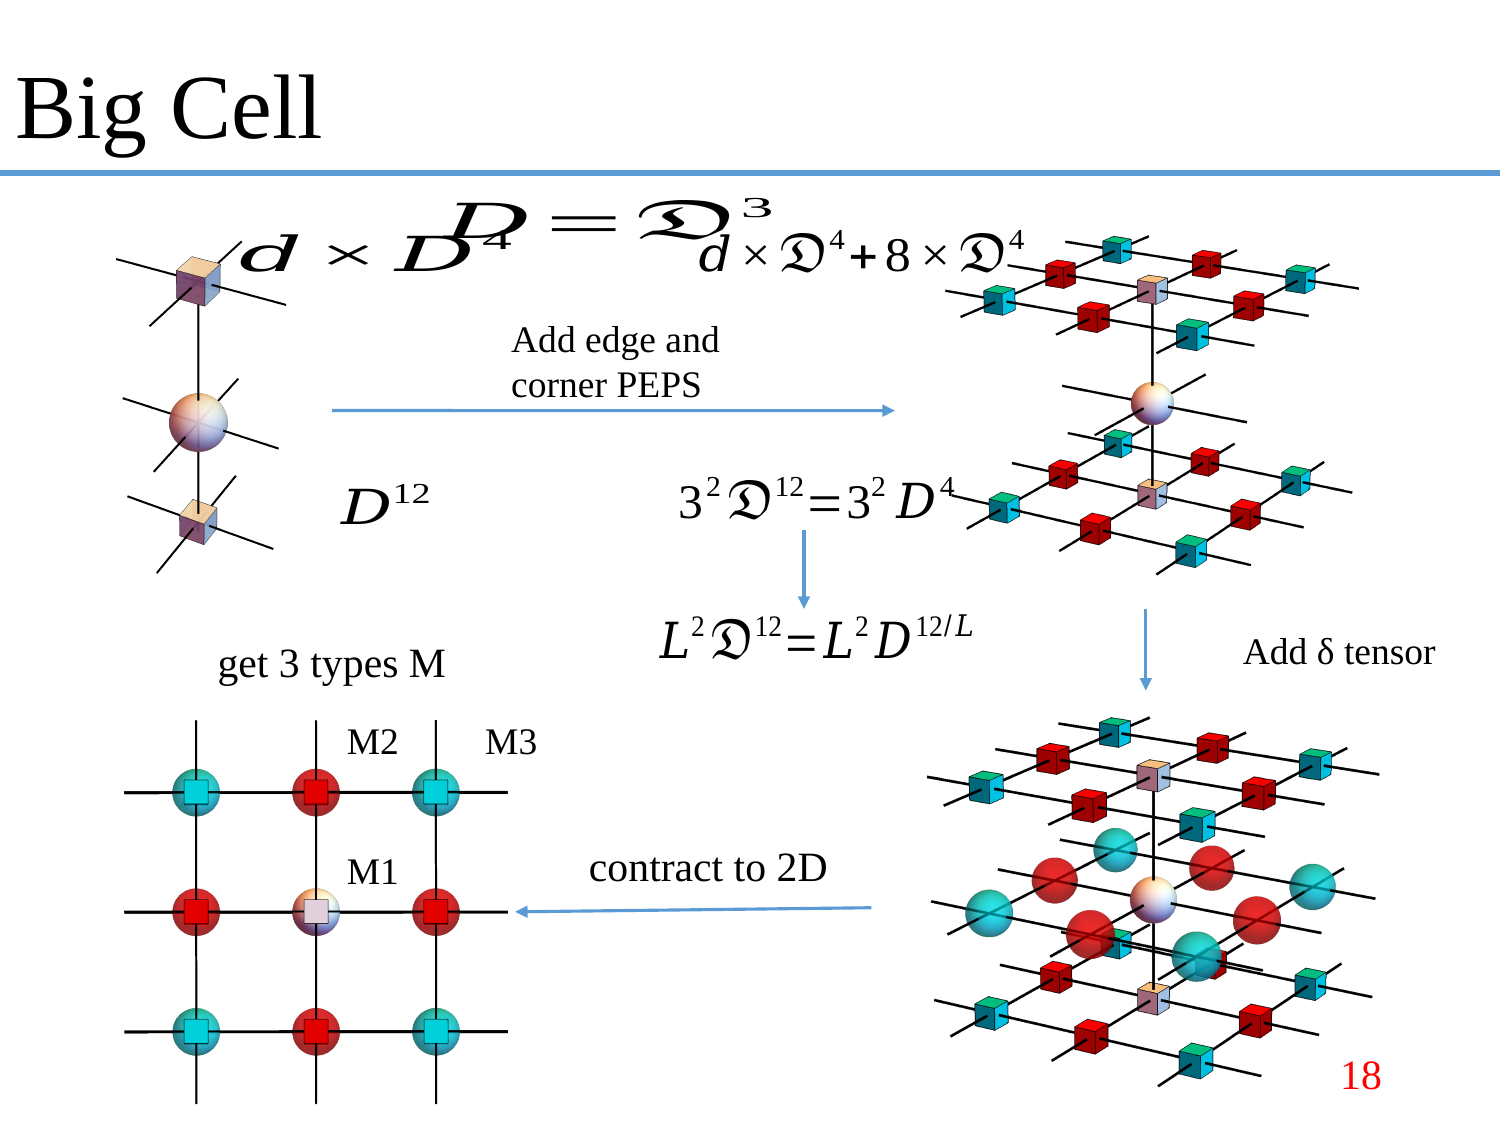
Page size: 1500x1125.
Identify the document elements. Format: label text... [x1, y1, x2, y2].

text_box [516, 907, 872, 912]
picture [871, 690, 1421, 1125]
picture [894, 211, 1397, 610]
picture [116, 711, 516, 1113]
text_box Add edge and corner PEPS [496, 307, 778, 410]
text_box M3 [470, 709, 571, 770]
title Big Cell [0, 0, 1500, 219]
text_box contract to 2D [574, 832, 844, 897]
text_box Add δ tensor [1228, 619, 1500, 680]
text_box get 3 types M [202, 628, 462, 694]
picture [56, 199, 333, 622]
